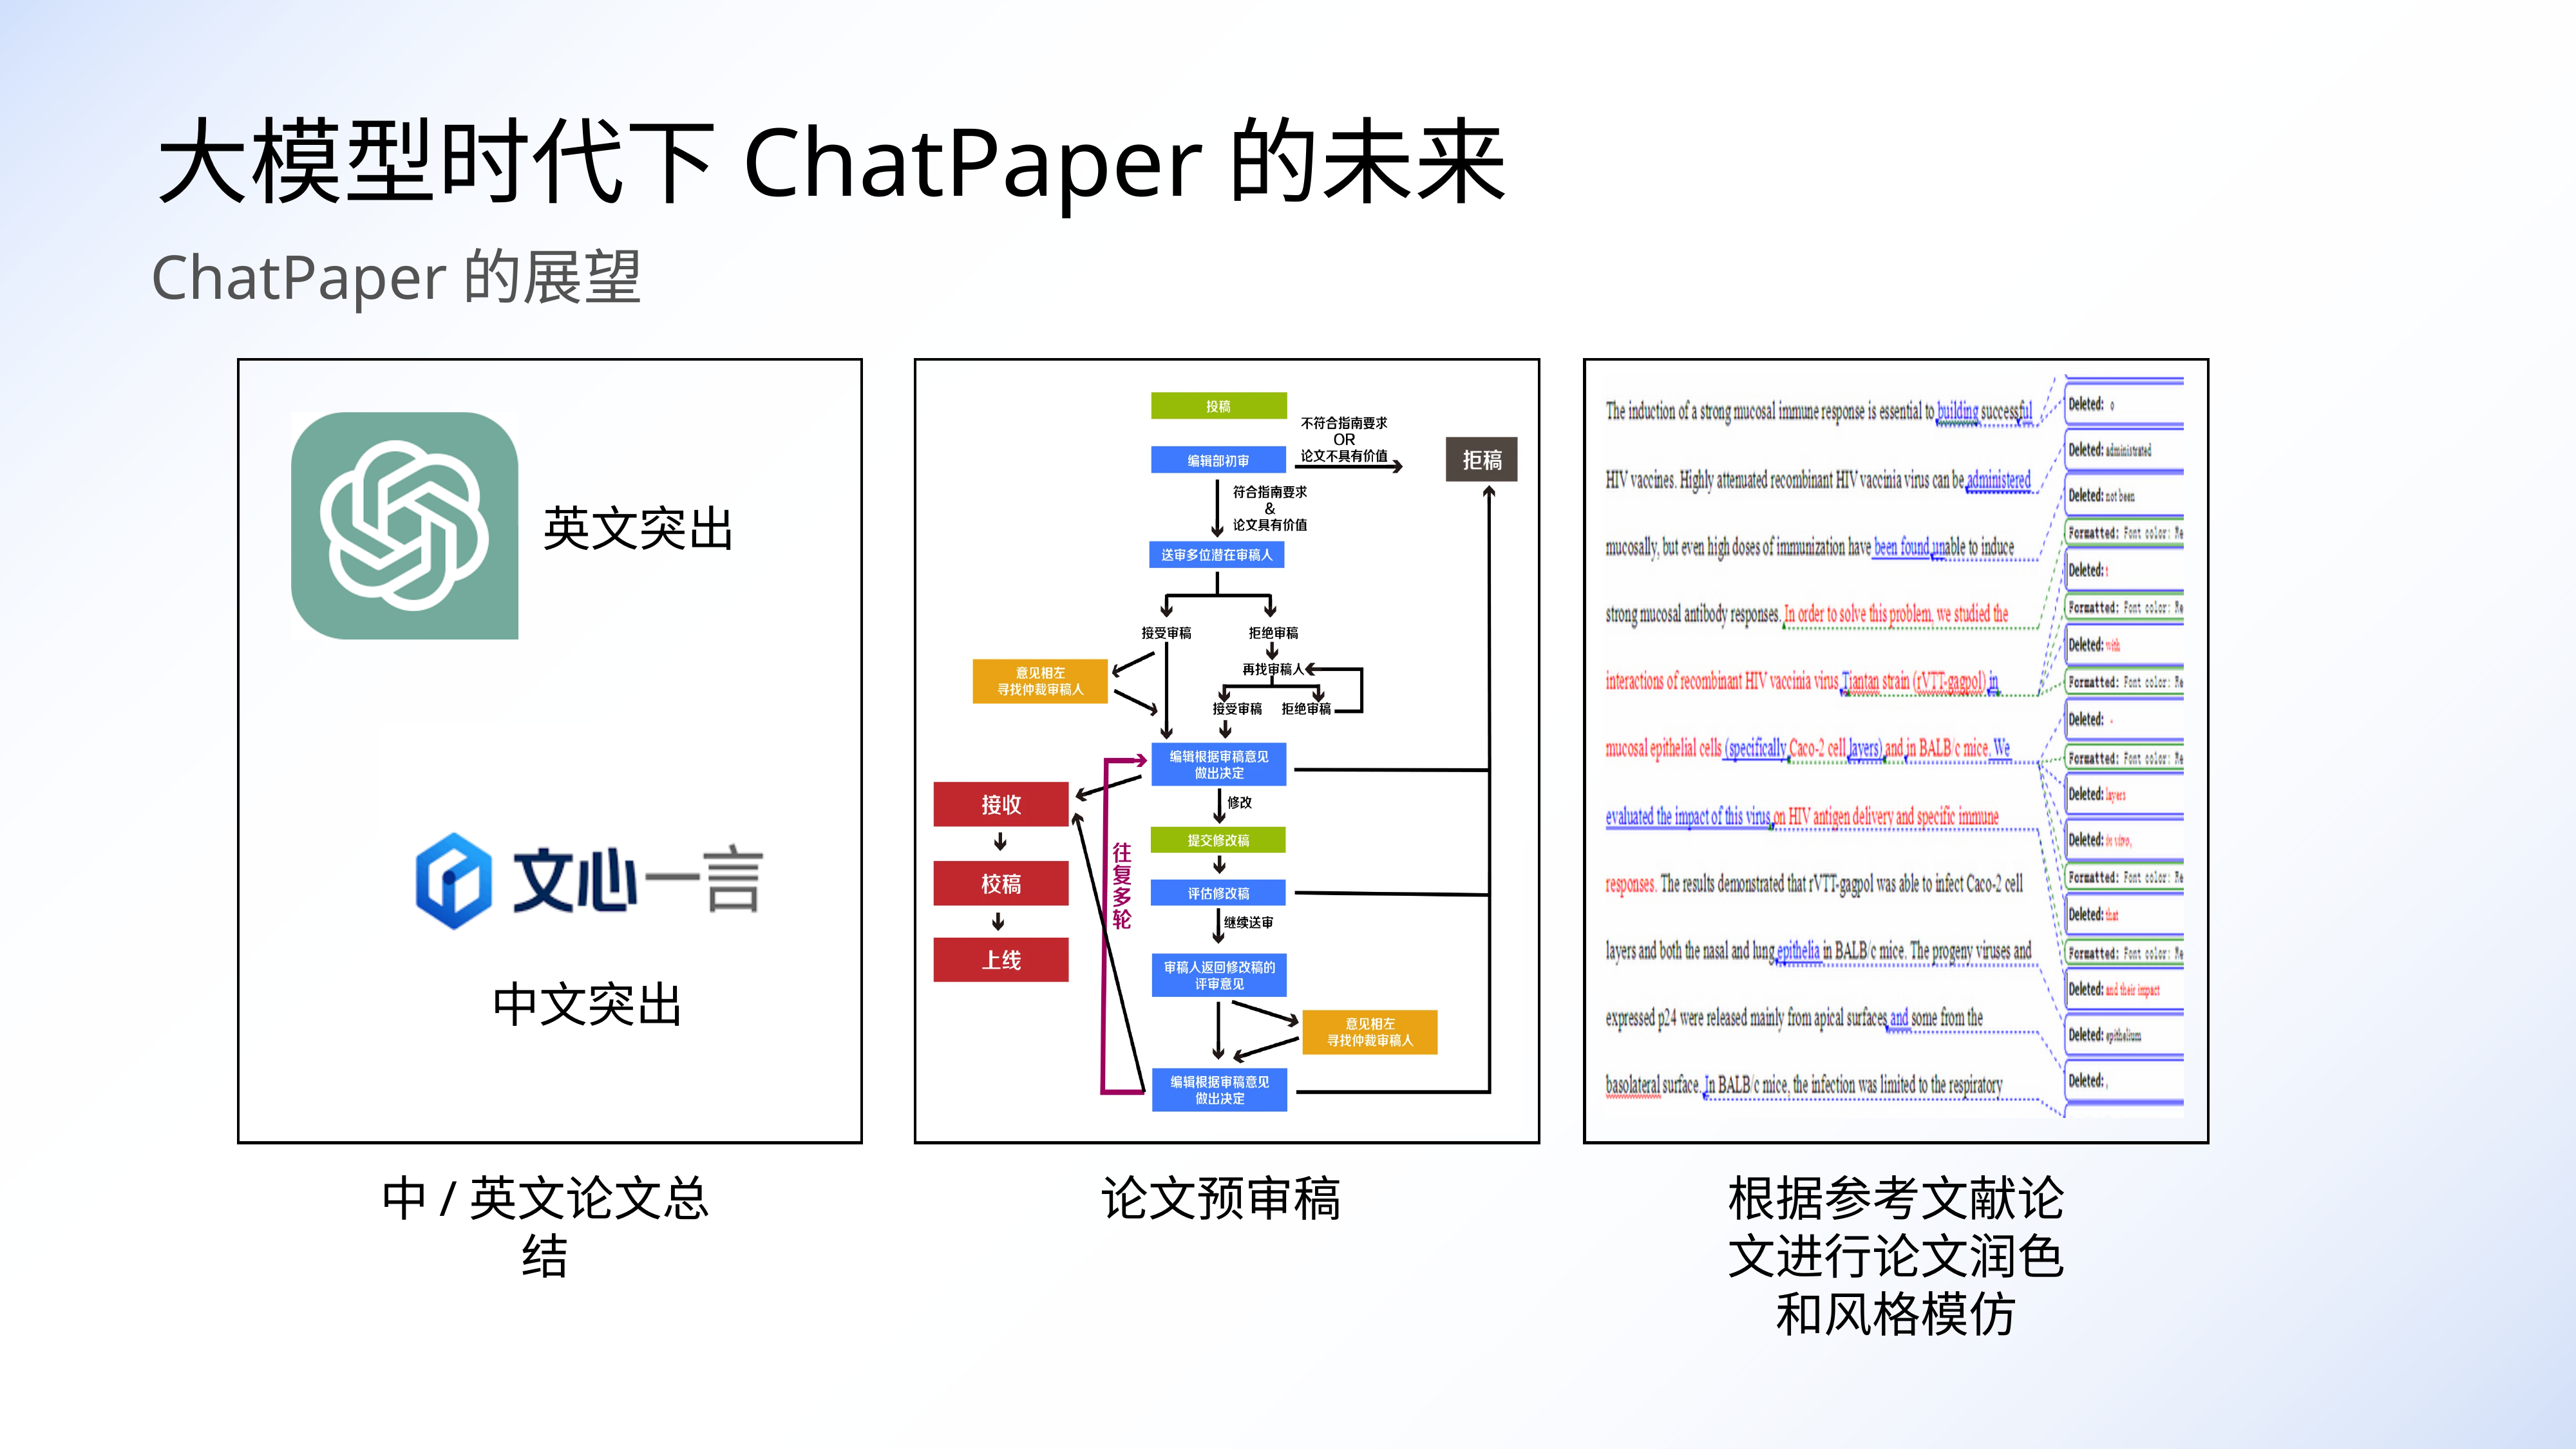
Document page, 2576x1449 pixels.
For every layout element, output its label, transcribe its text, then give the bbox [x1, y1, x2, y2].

text_box ChatPaper的展望 [144, 233, 649, 317]
text_box 英文突出 [533, 488, 779, 566]
text_box [1584, 359, 2209, 1143]
text_box 大模型时代下ChatPaper的未来 [150, 97, 1514, 220]
text_box 中/英文论文总结 [352, 1158, 739, 1294]
text_box 根据参考文献论文进行论文润色和风格模仿 [1703, 1158, 2090, 1352]
text_box [238, 359, 862, 1143]
picture [0, 0, 2576, 1449]
text_box [915, 359, 1539, 1143]
text_box 论文预审稿 [1028, 1158, 1414, 1236]
